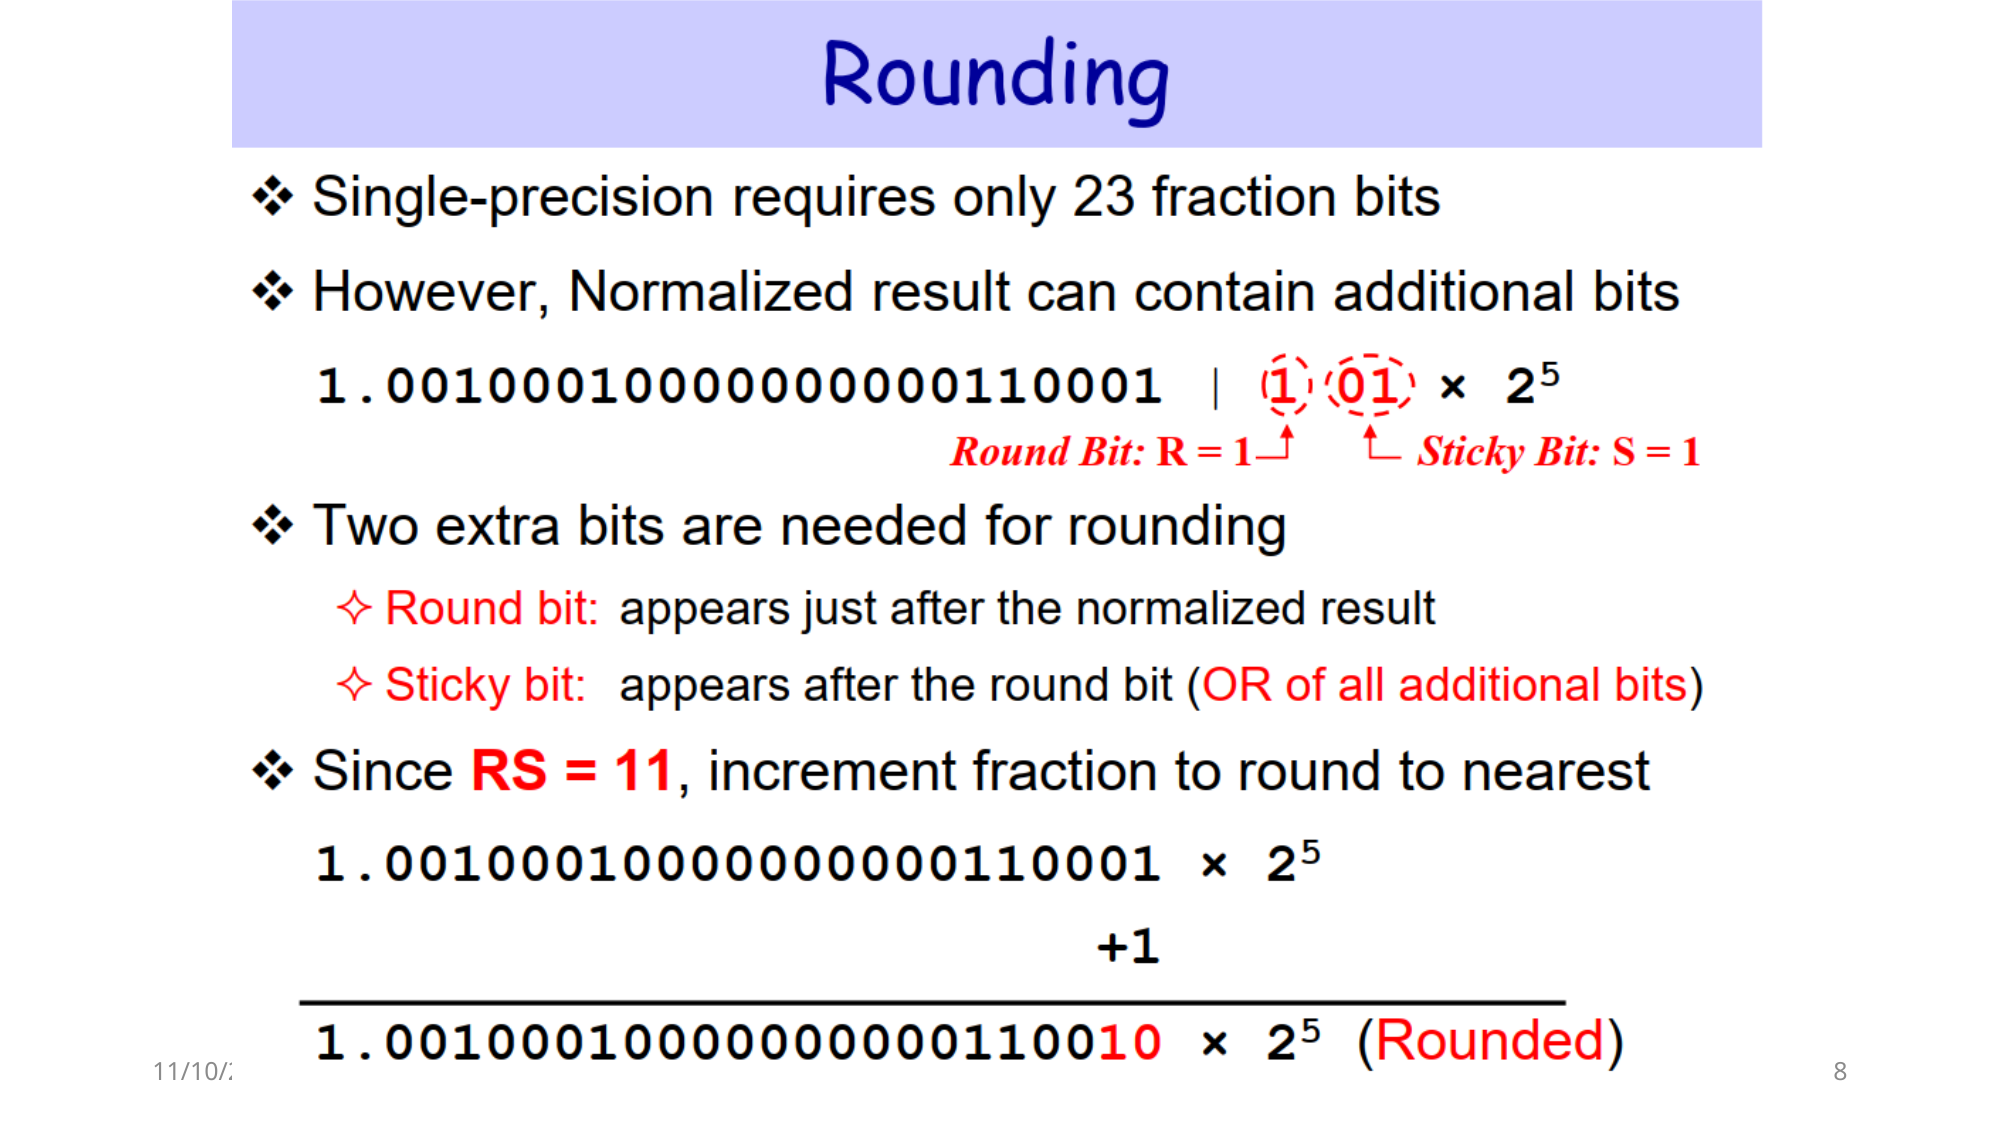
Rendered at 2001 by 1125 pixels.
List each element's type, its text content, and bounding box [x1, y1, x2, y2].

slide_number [137, 1042, 232, 1103]
slide_number 8 [1768, 1042, 1863, 1103]
picture [232, 0, 1768, 1125]
